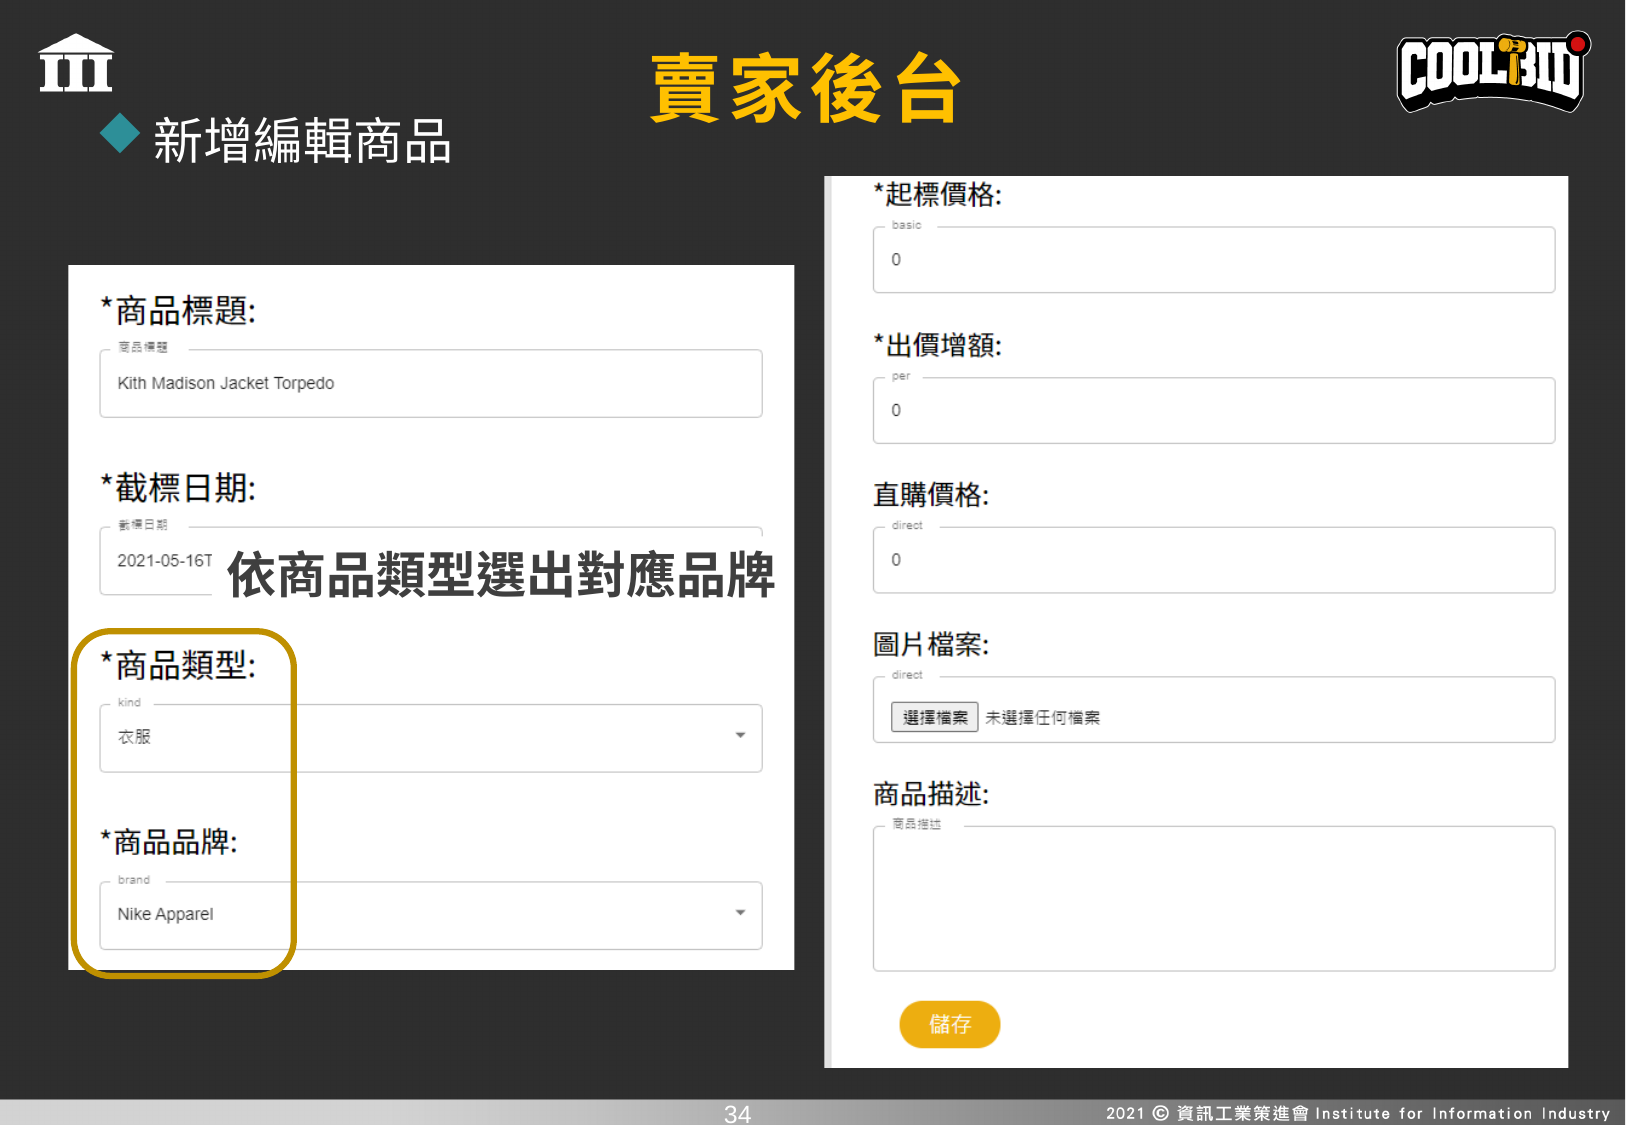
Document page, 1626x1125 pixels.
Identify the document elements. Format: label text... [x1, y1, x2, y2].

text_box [68, 176, 1569, 1068]
picture [0, 0, 1626, 1125]
text_box 賣家後台 [97, 30, 1516, 143]
list 新增編輯商品 [21, 101, 1285, 870]
